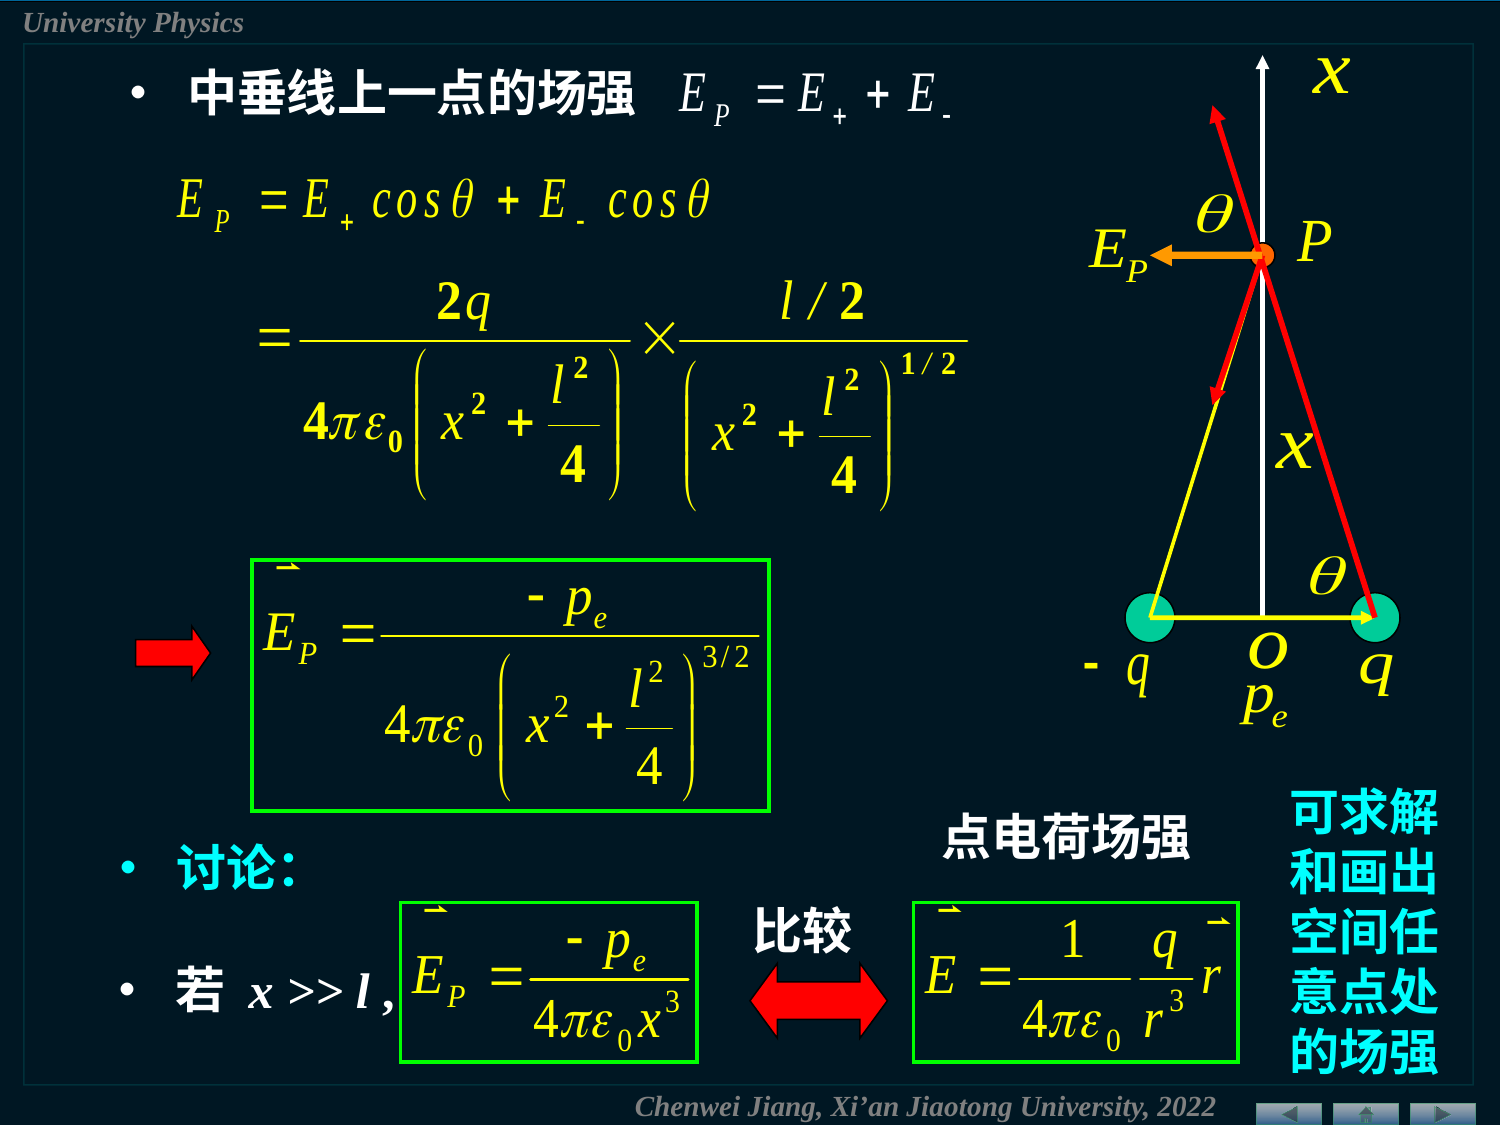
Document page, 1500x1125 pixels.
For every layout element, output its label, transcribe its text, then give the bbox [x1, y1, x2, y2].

text_box [749, 968, 888, 1039]
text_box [1299, 542, 1342, 606]
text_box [1299, 42, 1355, 108]
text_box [1079, 205, 1154, 293]
text_box [1256, 55, 1269, 242]
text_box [402, 904, 696, 1061]
text_box [1250, 244, 1259, 255]
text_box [1237, 617, 1293, 654]
text_box [1257, 242, 1276, 268]
text_box [1250, 256, 1260, 267]
text_box 可求解和画出空间任意点处的场强 [1275, 772, 1471, 1088]
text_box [1349, 642, 1395, 706]
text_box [1226, 654, 1292, 738]
text_box [135, 626, 211, 681]
text_box 比较 [738, 892, 951, 968]
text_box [167, 159, 727, 239]
text_box • 若 x >> l , [87, 951, 397, 1027]
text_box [1287, 204, 1342, 268]
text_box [253, 561, 768, 810]
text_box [915, 903, 1237, 1061]
text_box [1125, 592, 1175, 641]
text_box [669, 49, 968, 137]
text_box [1210, 105, 1261, 255]
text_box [245, 266, 975, 519]
text_box • 中垂线上一点的场强 [99, 54, 663, 130]
text_box 点电荷场强 [927, 797, 1265, 873]
text_box • 讨论： [88, 829, 464, 904]
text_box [1262, 417, 1318, 483]
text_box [1187, 179, 1230, 243]
text_box [1159, 249, 1263, 262]
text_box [1074, 642, 1163, 708]
text_box [1293, 611, 1375, 624]
text_box [1350, 592, 1401, 641]
text_box [1210, 256, 1263, 406]
